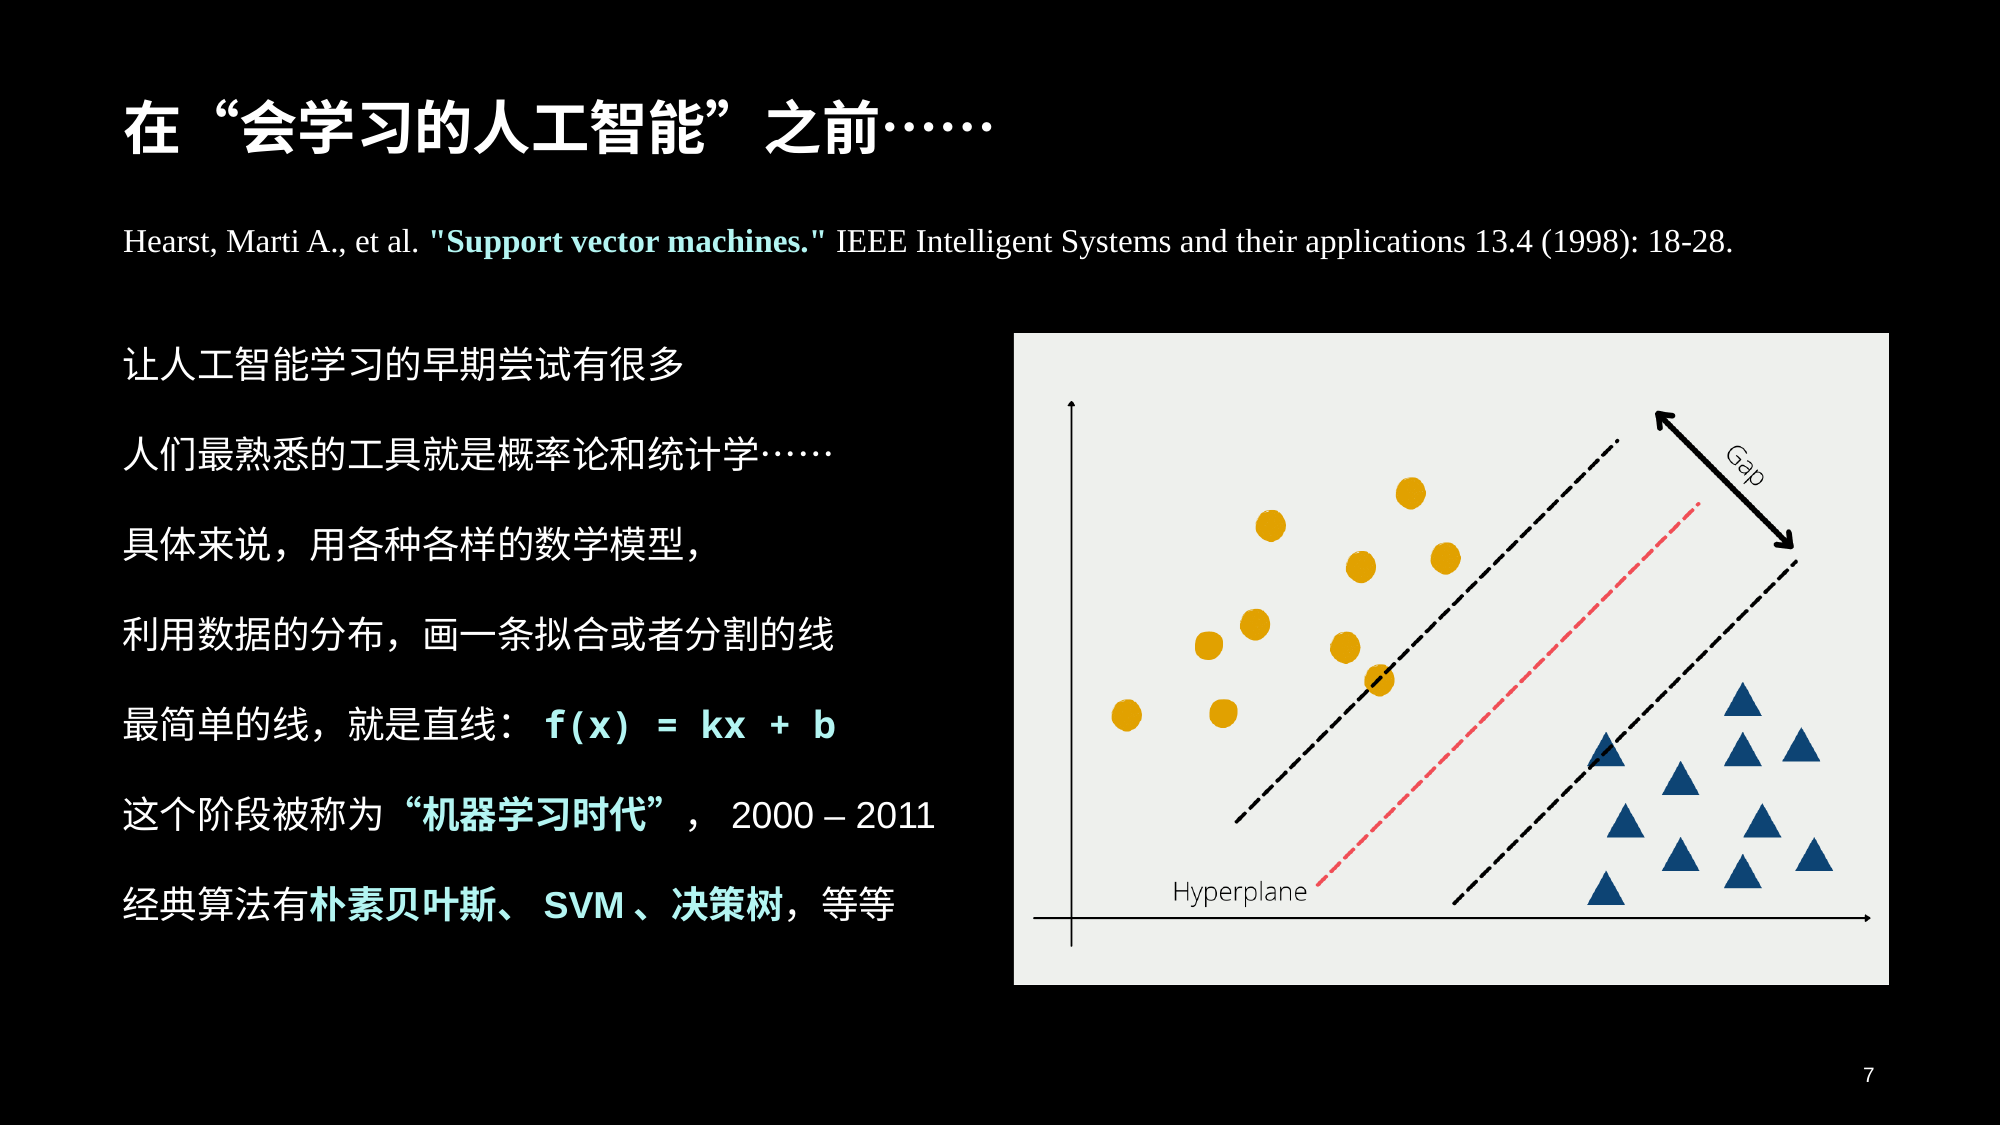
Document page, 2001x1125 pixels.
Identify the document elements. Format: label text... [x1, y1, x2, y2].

text_box 让人工智能学习的早期尝试有很多 人们最熟悉的工具就是概率论和统计学…… 具体来说，用各种各样的数学模型， 利用数据的分布，画一条拟合或者分割的线 最简单的线，就是直线：f(x) = kx + b 这个阶段被称为“机器学习时代”，2000 – 2011 经典算法有朴素贝叶斯、SVM、决策树，等等 [107, 333, 999, 934]
picture [1013, 333, 1889, 986]
title 在“会学习的人工智能”之前…… [108, 21, 1890, 169]
text_box Hearst, Marti A., et al. "Support vector machines." IEEE Intelligent Systems and their applications 13.4 (1998): 18-28. [108, 211, 1890, 267]
slide_number 7 [1289, 1051, 1890, 1097]
